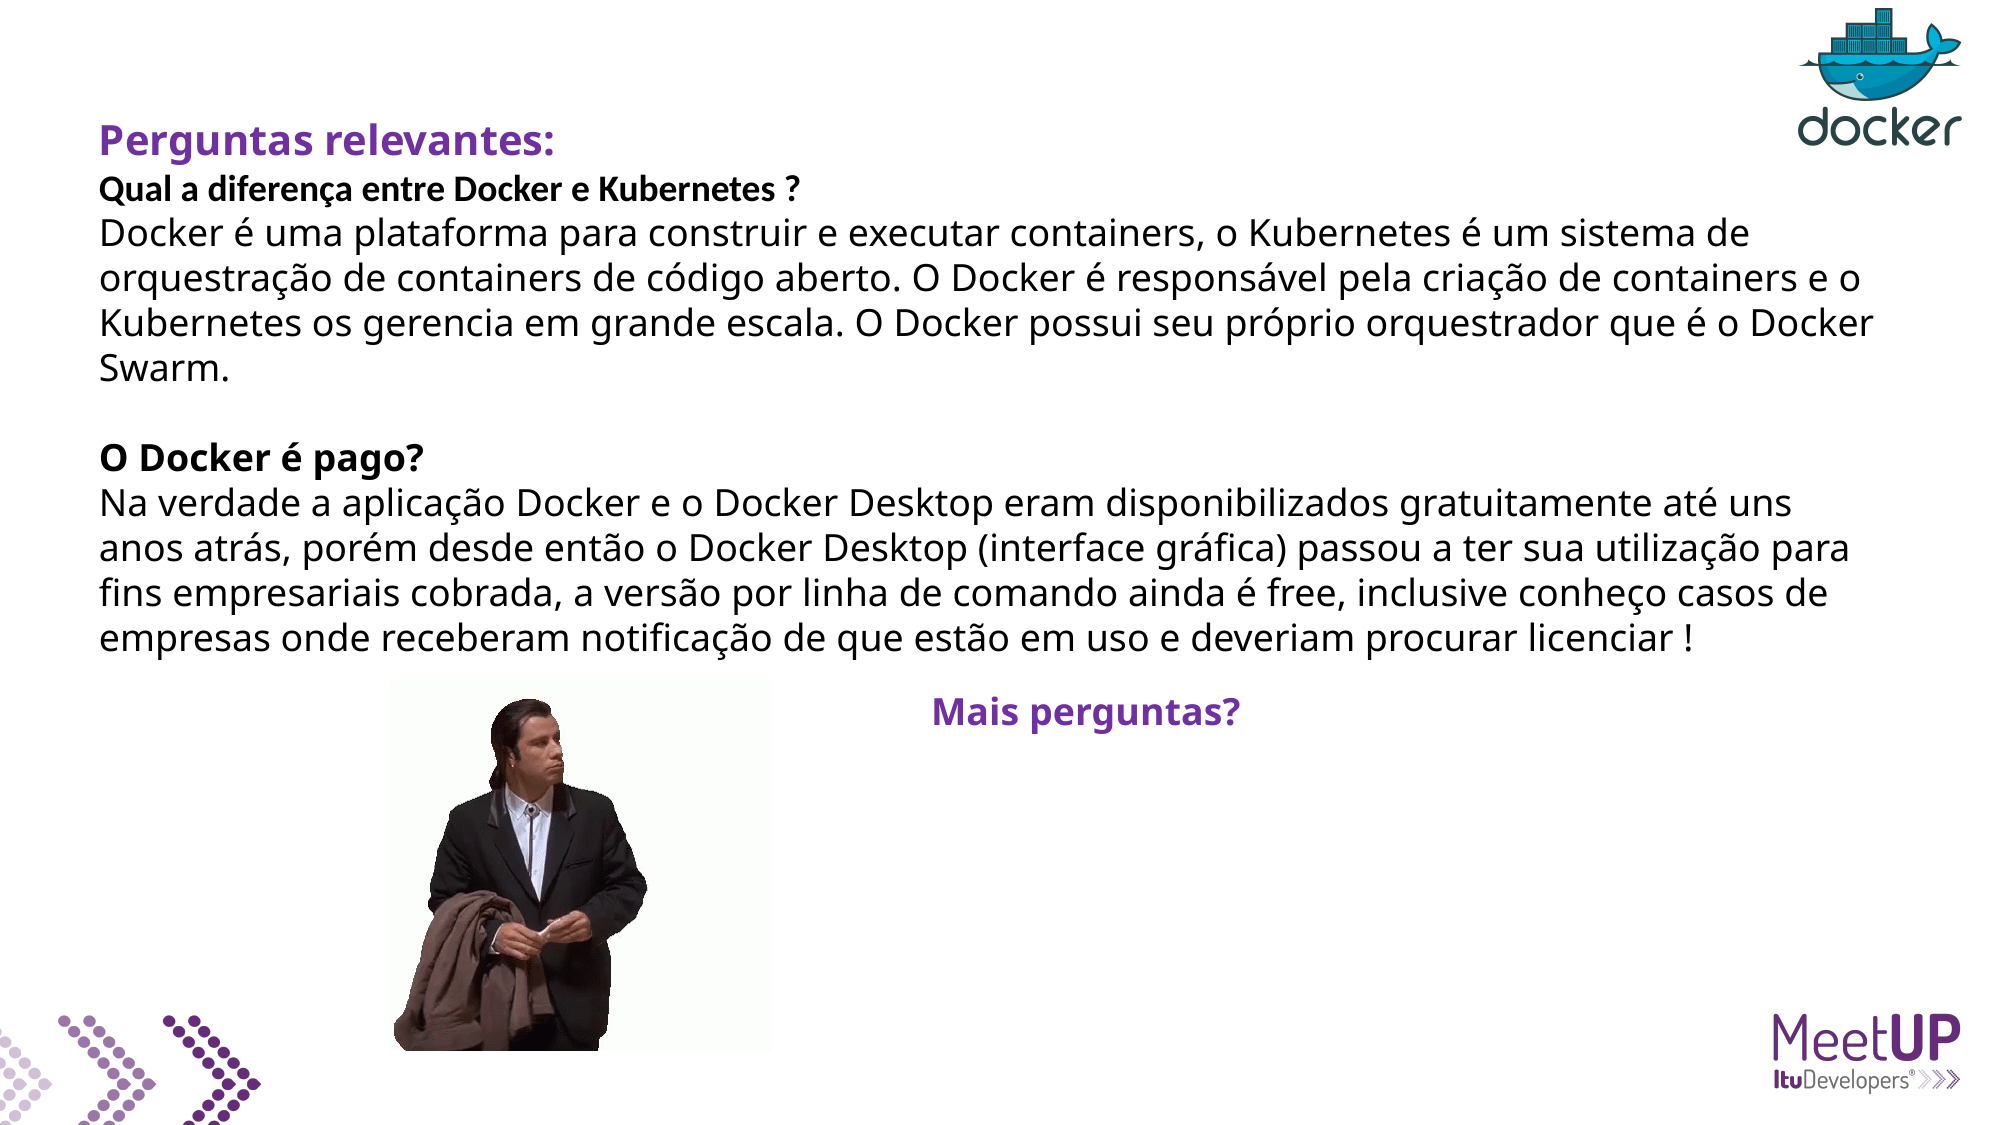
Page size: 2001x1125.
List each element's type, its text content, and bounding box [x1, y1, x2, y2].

text_box Mais perguntas? [916, 680, 1919, 741]
picture [1763, 998, 1967, 1101]
picture [1754, 6, 2000, 148]
picture [389, 680, 772, 1051]
text_box Perguntas relevantes: Qual a diferença entre Docker e Kubernetes ? Docker é uma plataforma para construir e executar containers, o Kubernetes é um sistema de orquestração de containers de código aberto. O Docker é responsável pela criação de containers e o Kubernetes os gerencia em grande escala. O Docker possui seu próprio orquestrador que é o Docker Swarm. O Docker é pago? Na verdade a aplicação Docker e o Docker Desktop eram disponibilizados gratuitamente até uns anos atrás, porém desde então o Docker Desktop (interface gráfica) passou a ter sua utilização para fins empresariais cobrada, a versão por linha de comando ainda é free, inclusive conheço casos de empresas onde receberam notificação de que estão em uso e deveriam procurar licenciar ! [84, 106, 1897, 666]
picture [0, 998, 278, 1125]
